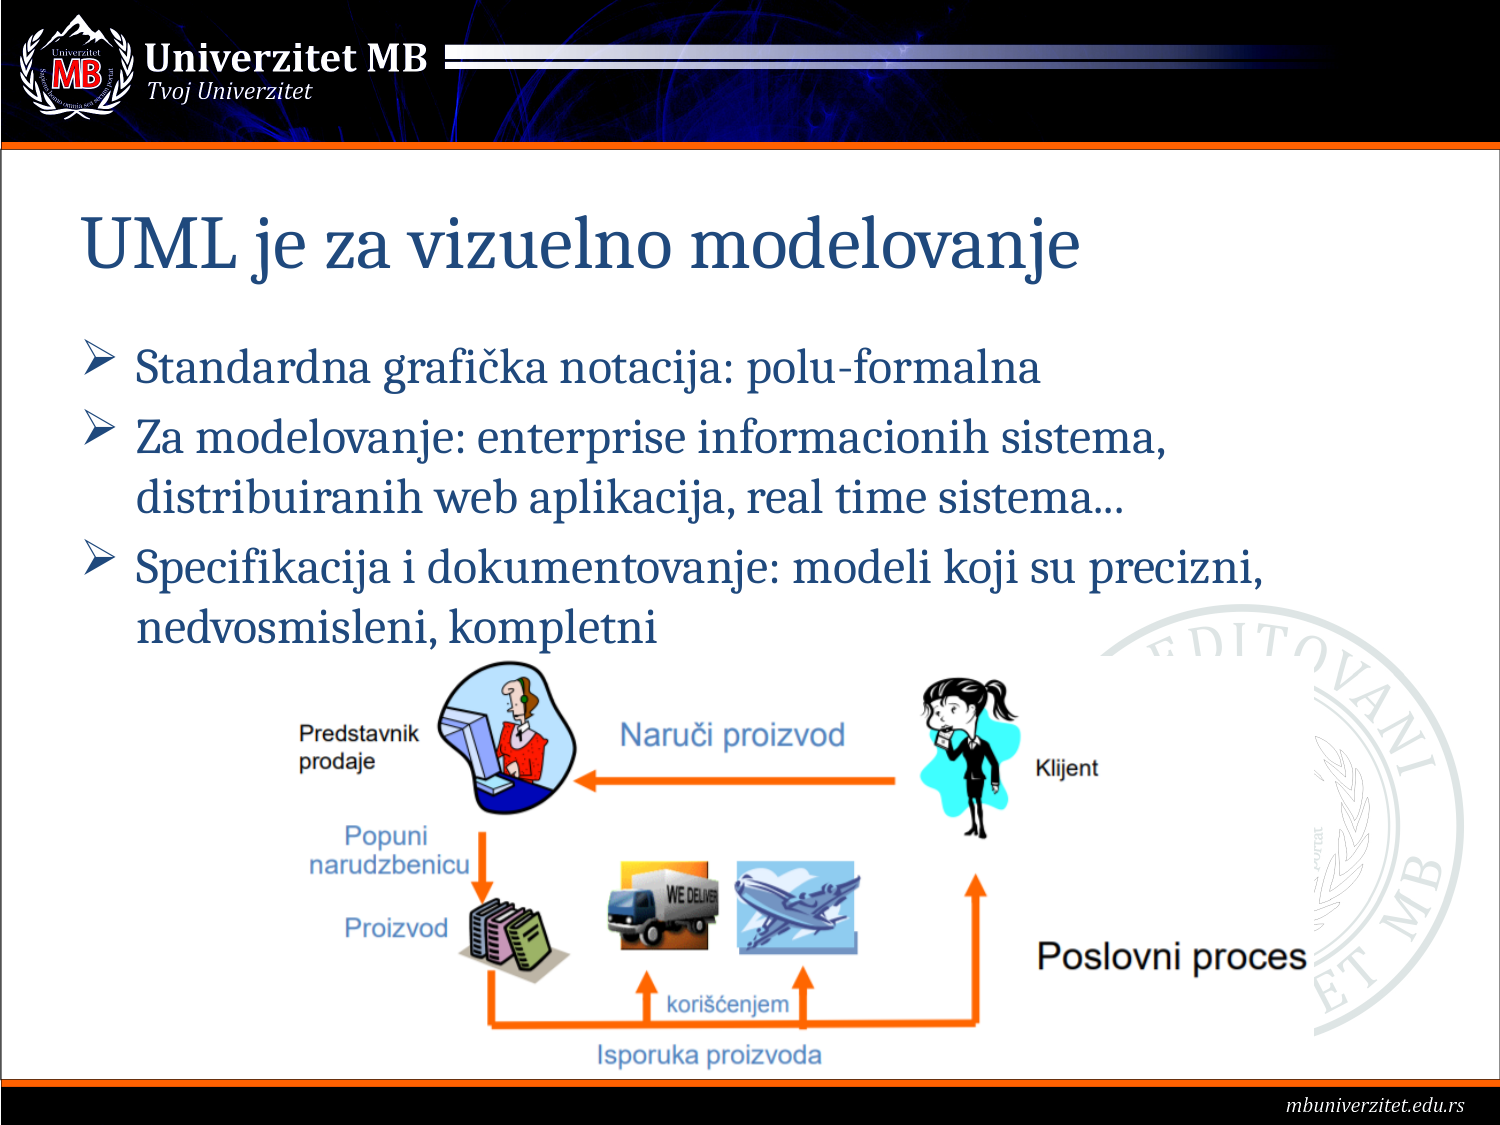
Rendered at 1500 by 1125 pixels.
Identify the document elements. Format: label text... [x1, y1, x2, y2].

title UML je za vizuelno modelovanje [64, 184, 1388, 291]
subtitle Standardna grafička notacija: polu-formalna Za modelovanje: enterprise informacionih sistema, distribuiranih web aplikacija, real time sistema... Specifikacija i dokumentovanje: modeli koji su precizni, nedvosmisleni, kompletni [64, 326, 1459, 598]
picture [0, 0, 1500, 1125]
